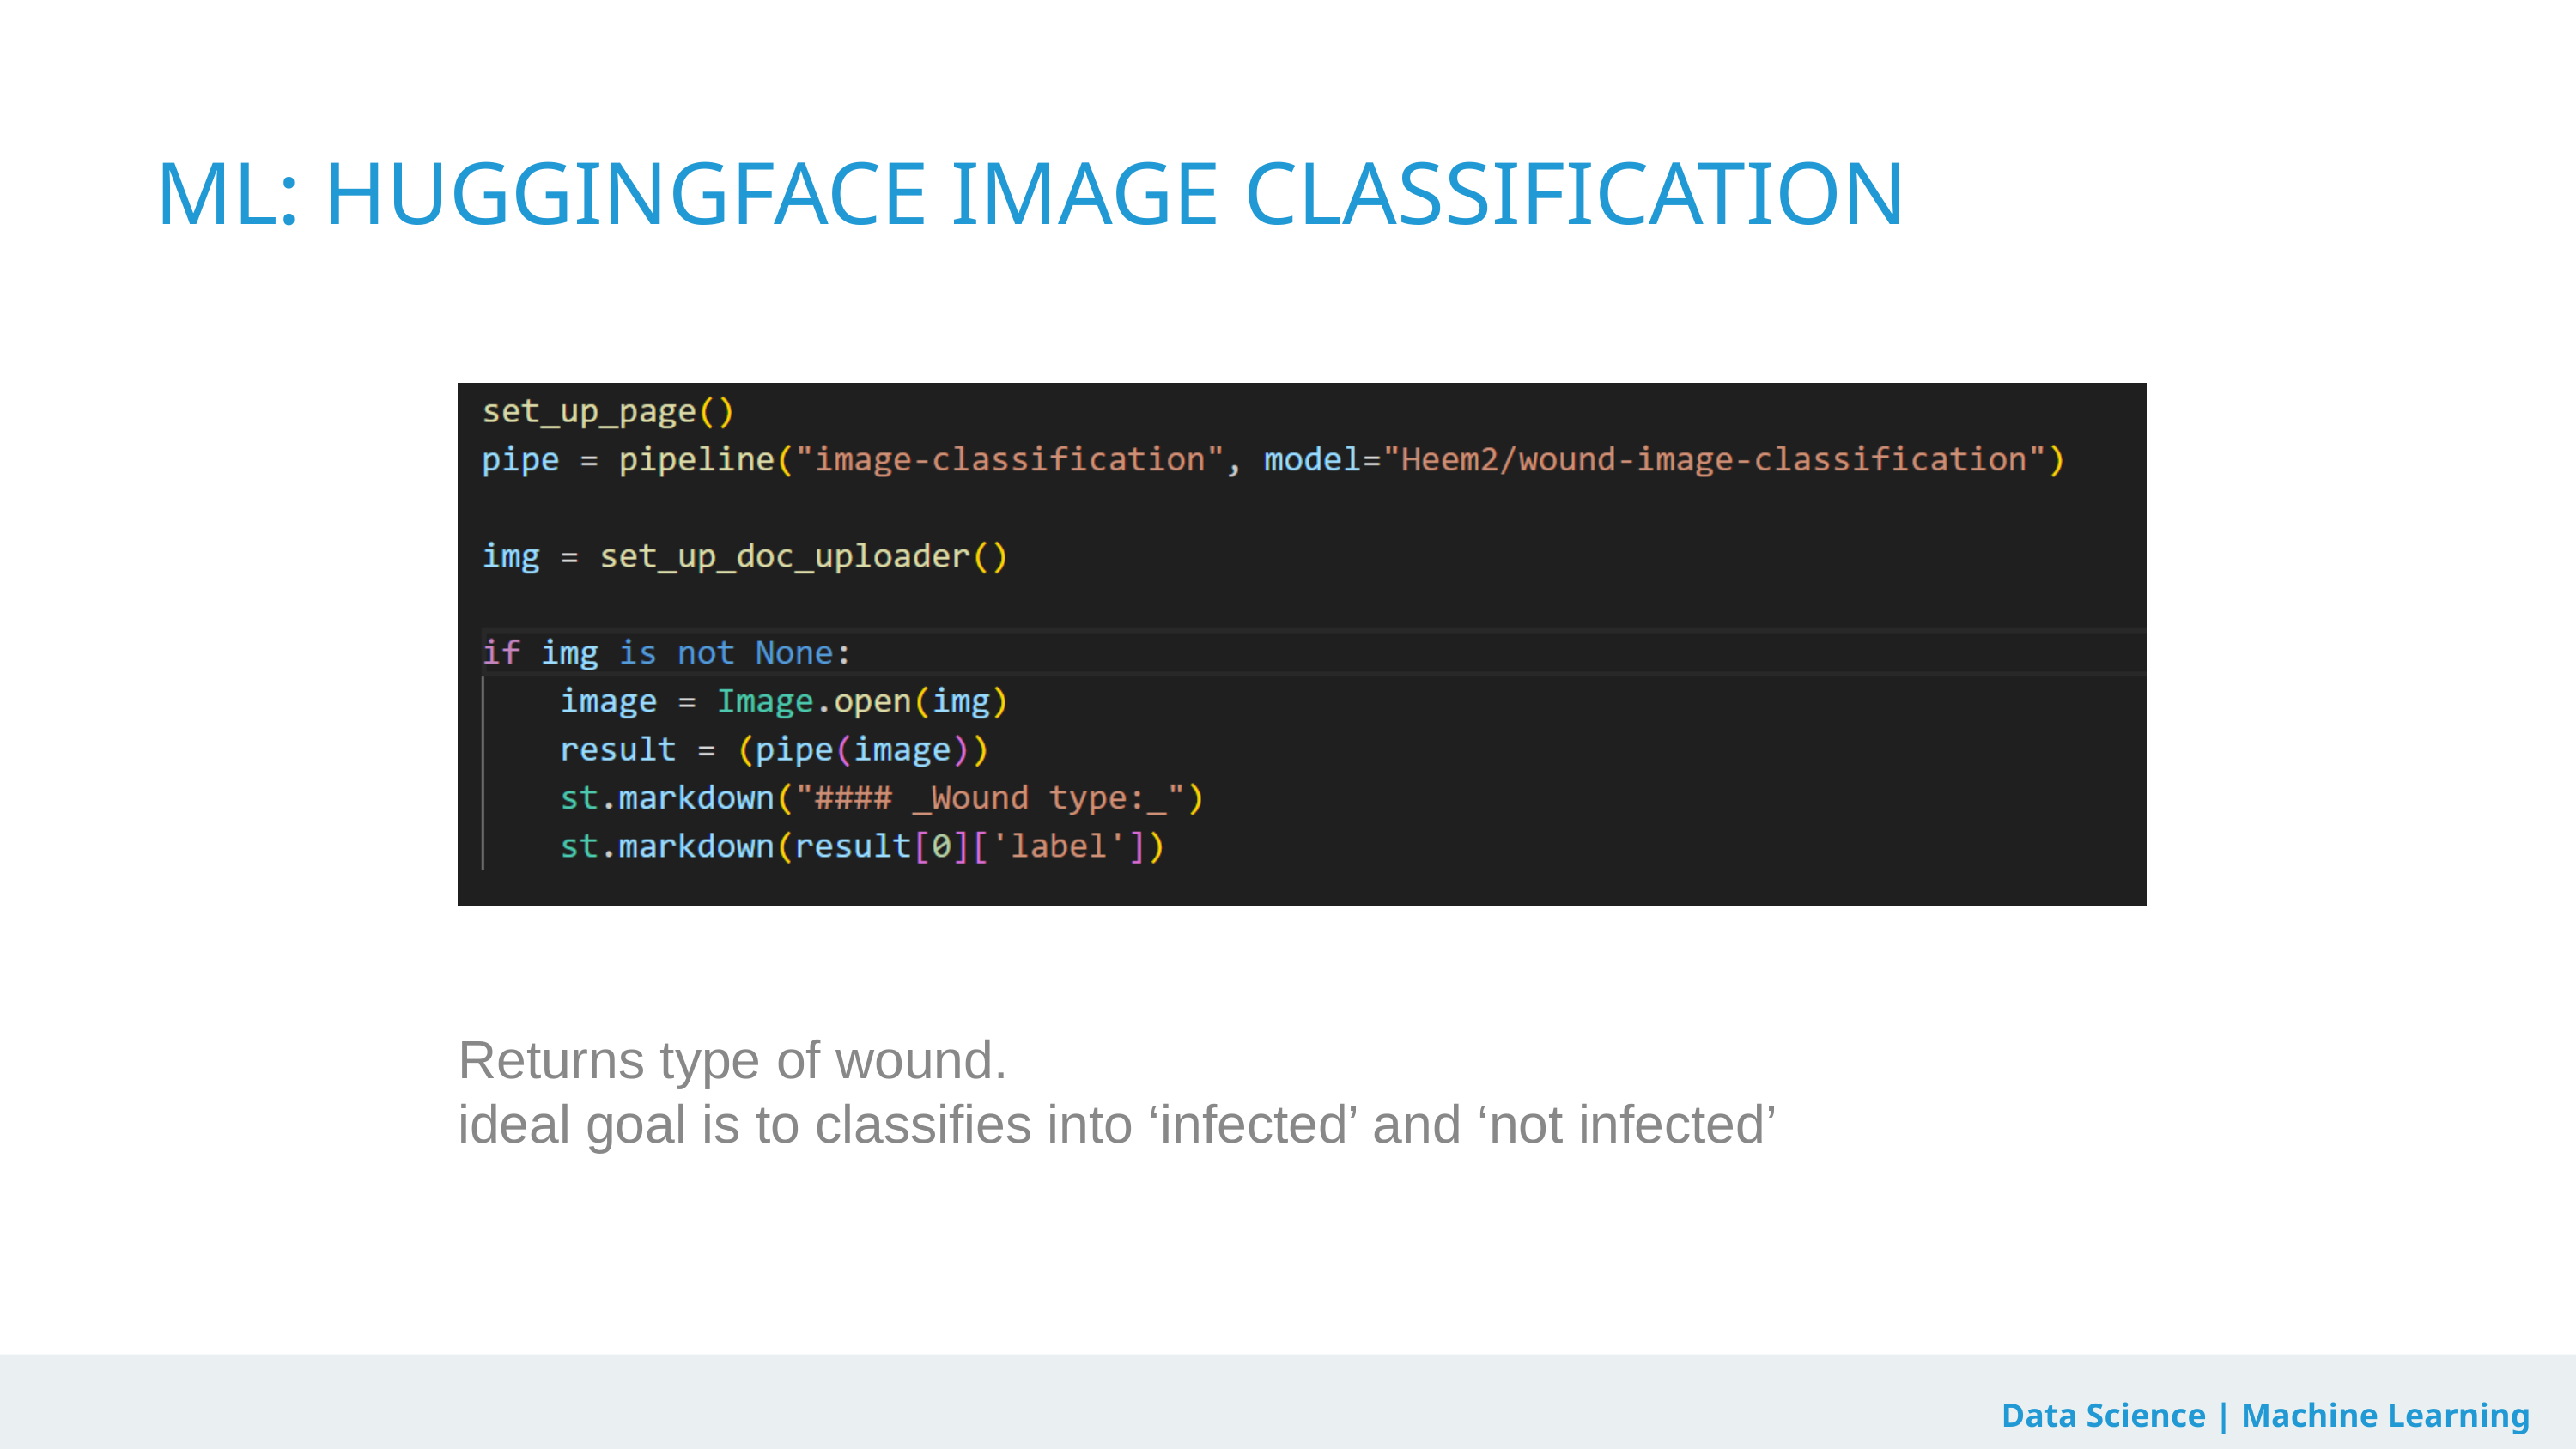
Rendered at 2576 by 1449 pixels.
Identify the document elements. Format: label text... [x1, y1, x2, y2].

picture [458, 382, 2147, 906]
text_box Returns type of wound. ideal goal is to classifies into ‘infected’ and ‘not infected’ [458, 1024, 1952, 1154]
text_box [0, 1354, 2576, 1449]
text_box ML: HUGGINGFACE IMAGE CLASSIFICATION [155, 118, 2121, 242]
